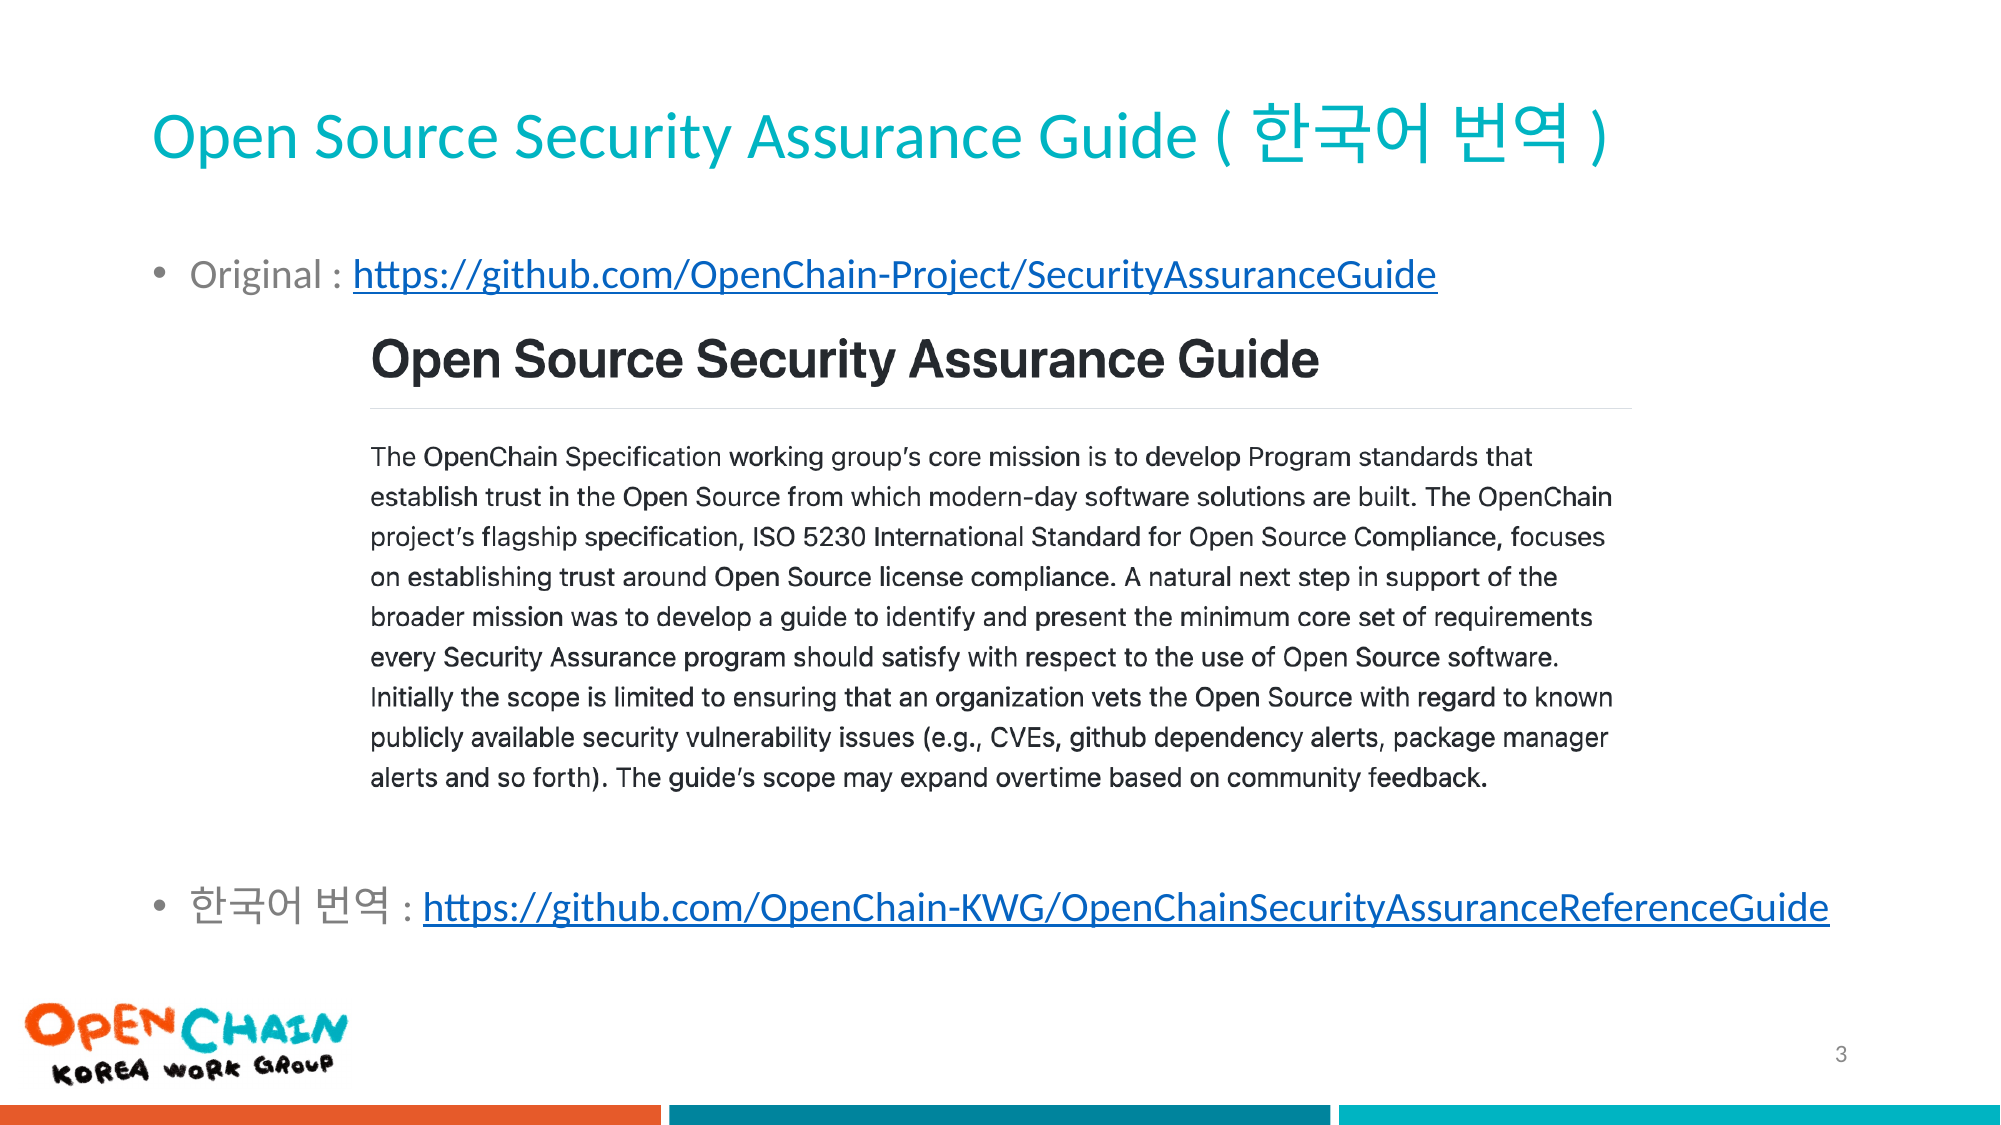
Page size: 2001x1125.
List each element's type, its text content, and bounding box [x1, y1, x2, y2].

title Open Source Security Assurance Guide (한국어 번역) [137, 59, 1863, 216]
list Original : https://github.com/OpenChain-Project/SecurityAssuranceGuide 한국어 번역: https://github.com/OpenChain-KWG/OpenChainSecurityAssuranceReferenceGuide [137, 232, 1863, 928]
picture [18, 998, 352, 1089]
slide_number 3 [1648, 1022, 1863, 1083]
picture [348, 307, 1652, 818]
